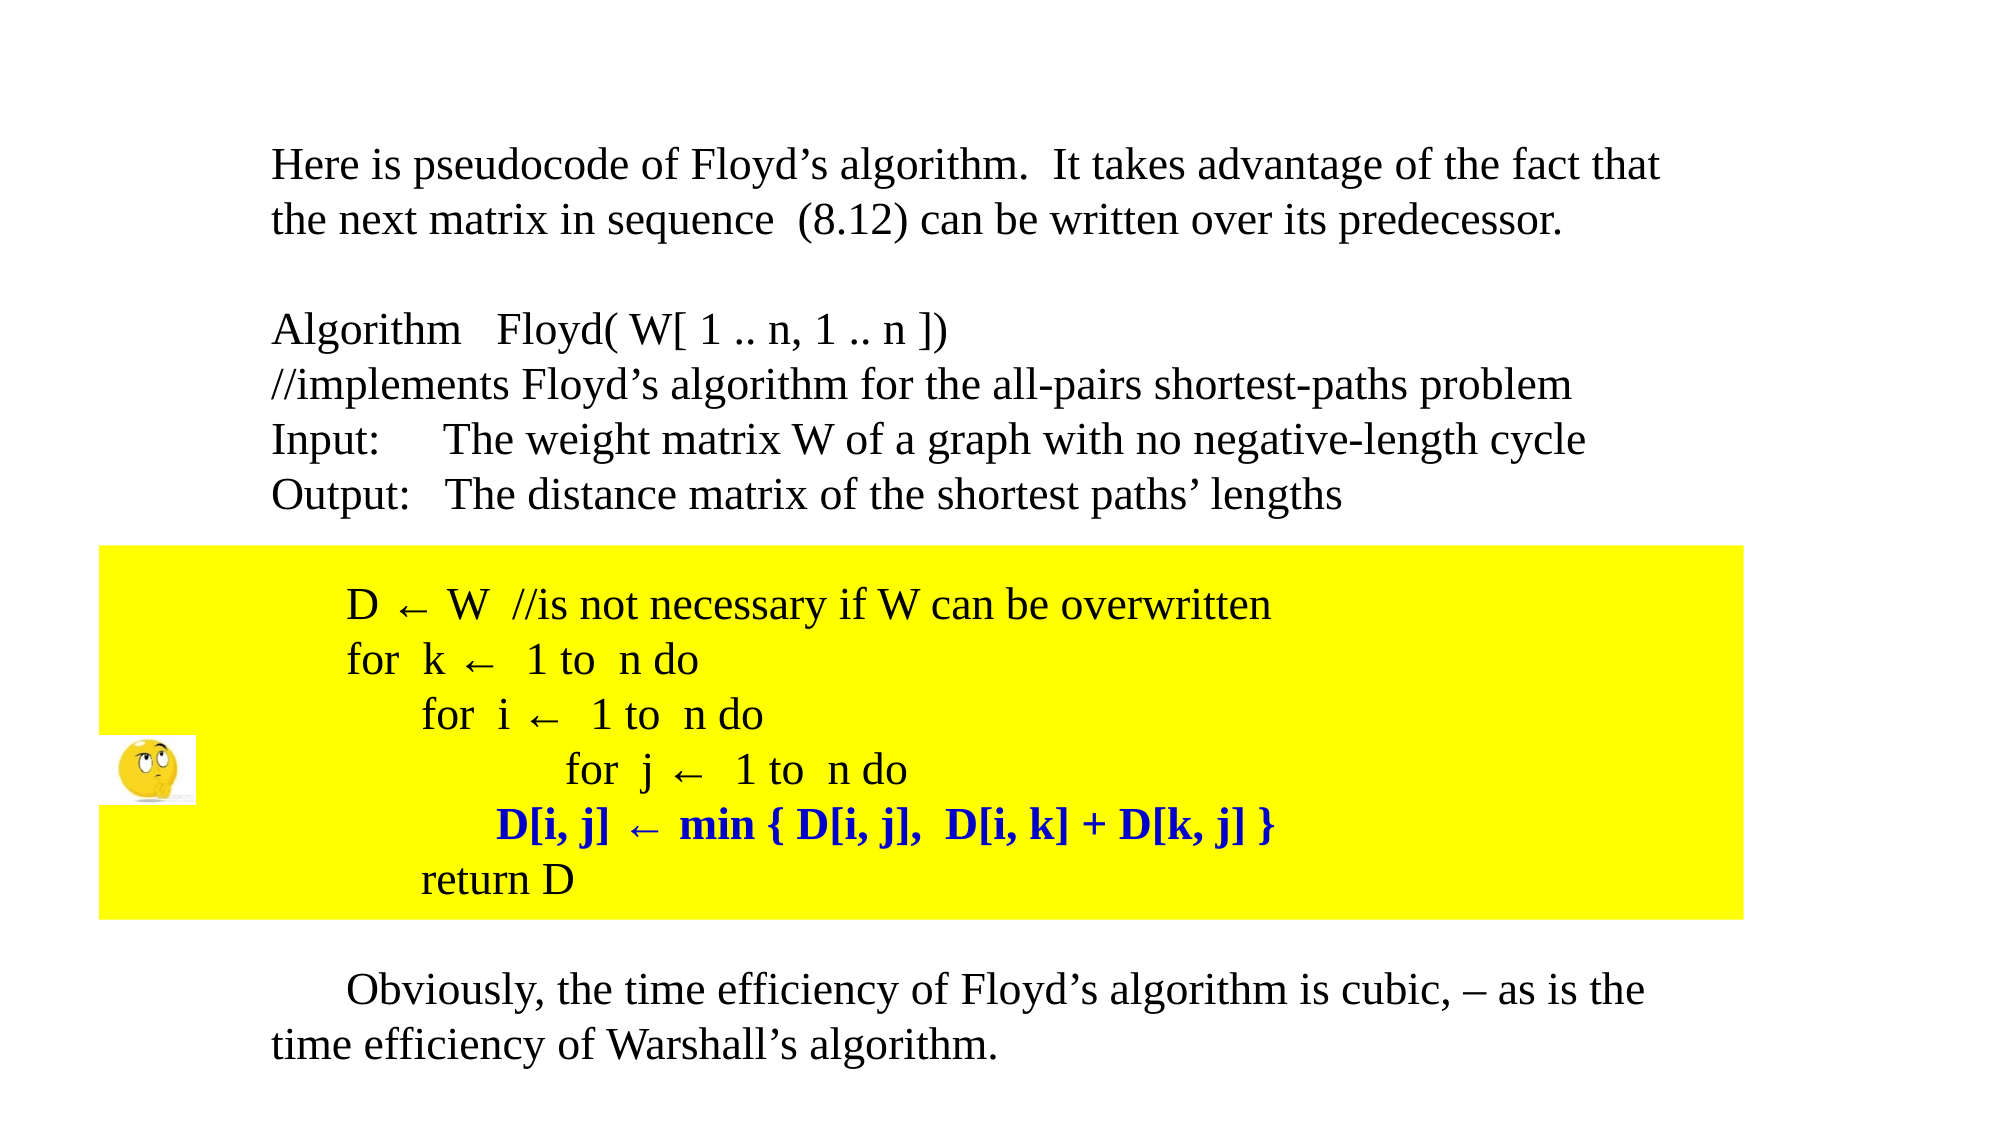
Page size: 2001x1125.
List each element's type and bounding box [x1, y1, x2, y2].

text_box [99, 545, 1744, 920]
picture [99, 735, 196, 805]
